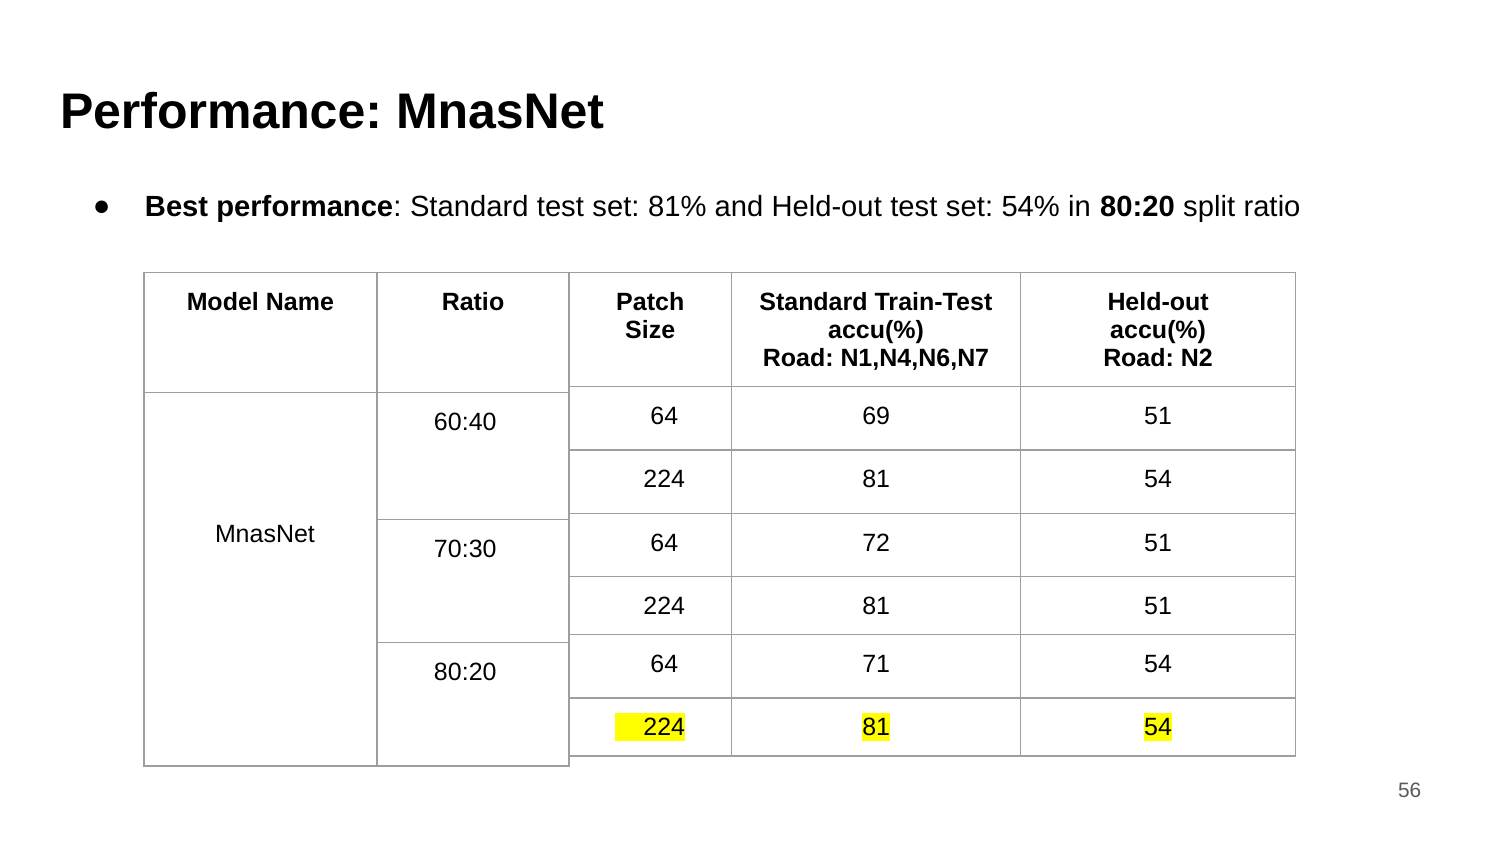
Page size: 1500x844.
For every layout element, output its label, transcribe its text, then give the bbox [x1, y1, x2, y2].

table_cell 224 [570, 451, 731, 513]
table_header Held-out accu(%) Road: N2 [1021, 273, 1295, 386]
table_header Patch Size [570, 273, 731, 386]
table_cell 72 [732, 514, 1020, 576]
title Performance: MnasNet [45, 63, 785, 157]
text_box Best performance: Standard test set: 81% and Held-out test set: 54% in 80:20 split ratio [54, 172, 1373, 238]
table_cell 64 [570, 514, 731, 576]
table_cell 64 [570, 635, 731, 697]
slide_number 56 [1346, 756, 1437, 822]
table_cell 224 [570, 699, 731, 755]
table_cell 60:40 [378, 393, 568, 519]
table_cell MnasNet [145, 393, 376, 765]
table_cell 64 [570, 387, 731, 449]
table_cell 54 [1021, 635, 1295, 697]
table_cell 51 [1021, 514, 1295, 576]
table_cell 69 [732, 387, 1020, 449]
table_header Ratio [378, 273, 568, 392]
table_header Standard Train-Test accu(%) Road: N1,N4,N6,N7 [732, 273, 1020, 386]
table_cell 51 [1021, 387, 1295, 449]
table_cell 51 [1021, 577, 1295, 634]
table_cell 81 [732, 451, 1020, 513]
table_cell 81 [732, 699, 1020, 755]
table_cell 80:20 [378, 643, 568, 765]
table_cell 54 [1021, 451, 1295, 513]
table_cell 70:30 [378, 520, 568, 642]
table_cell 54 [1021, 699, 1295, 755]
table_header Model Name [145, 273, 376, 392]
table_cell 71 [732, 635, 1020, 697]
table_cell 224 [570, 577, 731, 634]
table_cell 81 [732, 577, 1020, 634]
